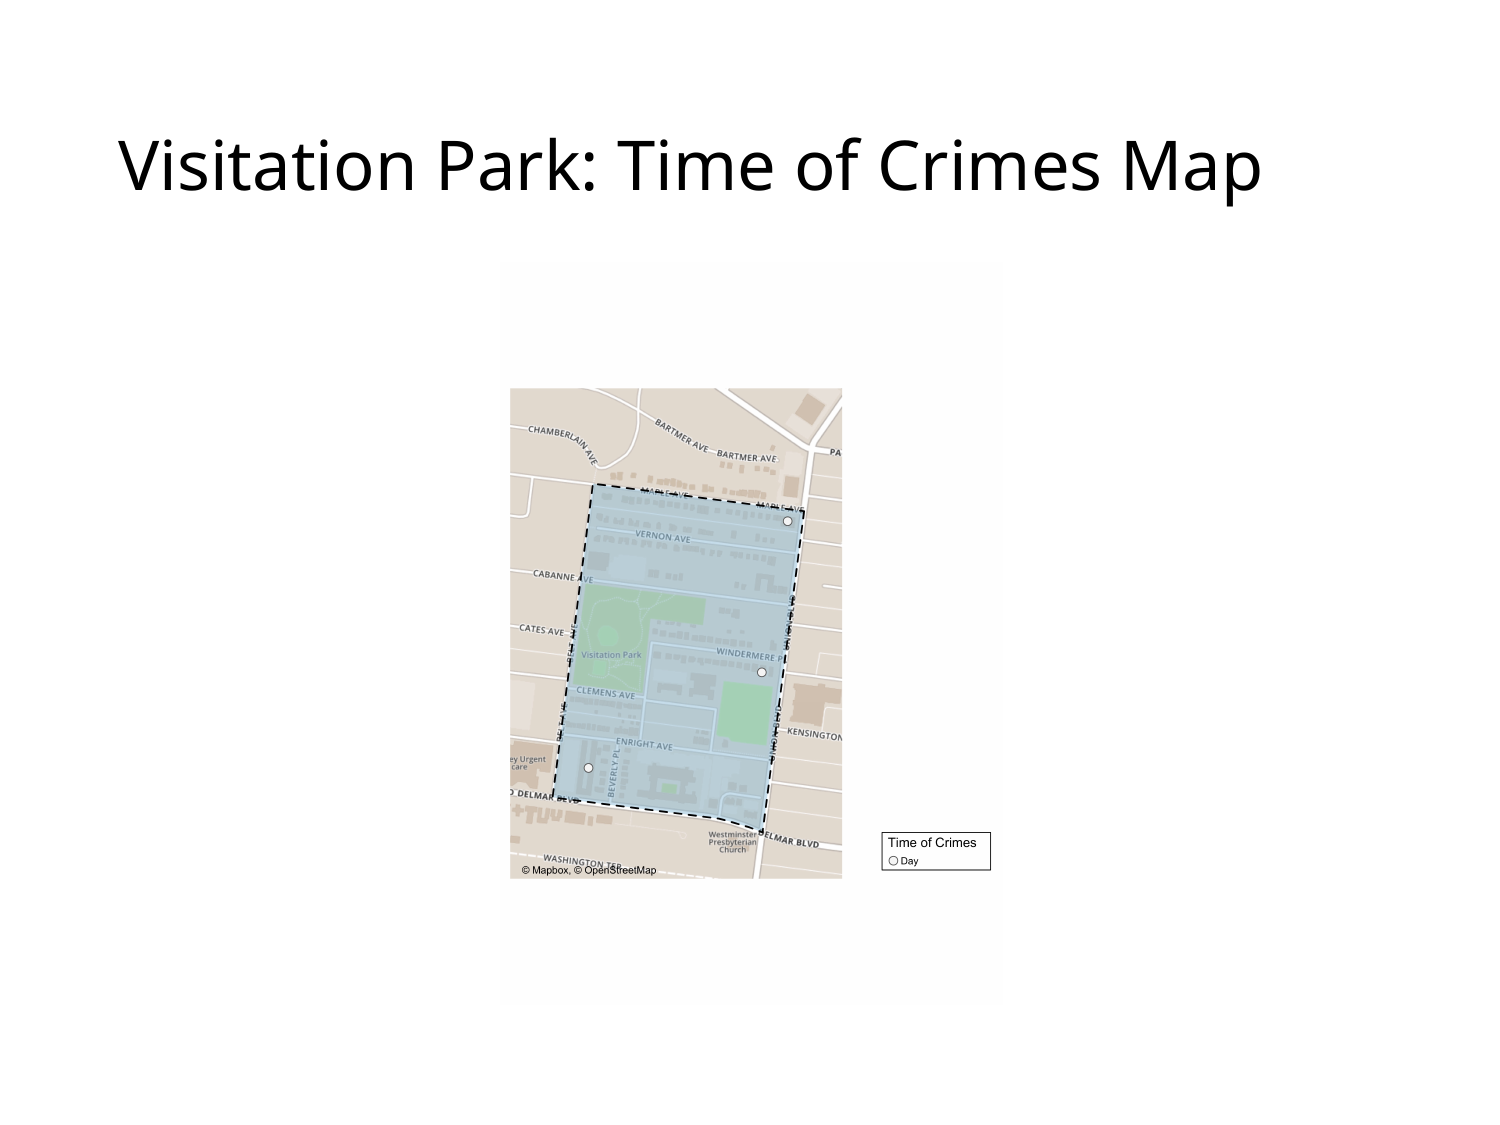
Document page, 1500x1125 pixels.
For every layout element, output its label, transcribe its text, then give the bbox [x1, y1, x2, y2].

picture [499, 262, 1003, 1005]
title Visitation Park: Time of Crimes Map [103, 59, 1397, 278]
